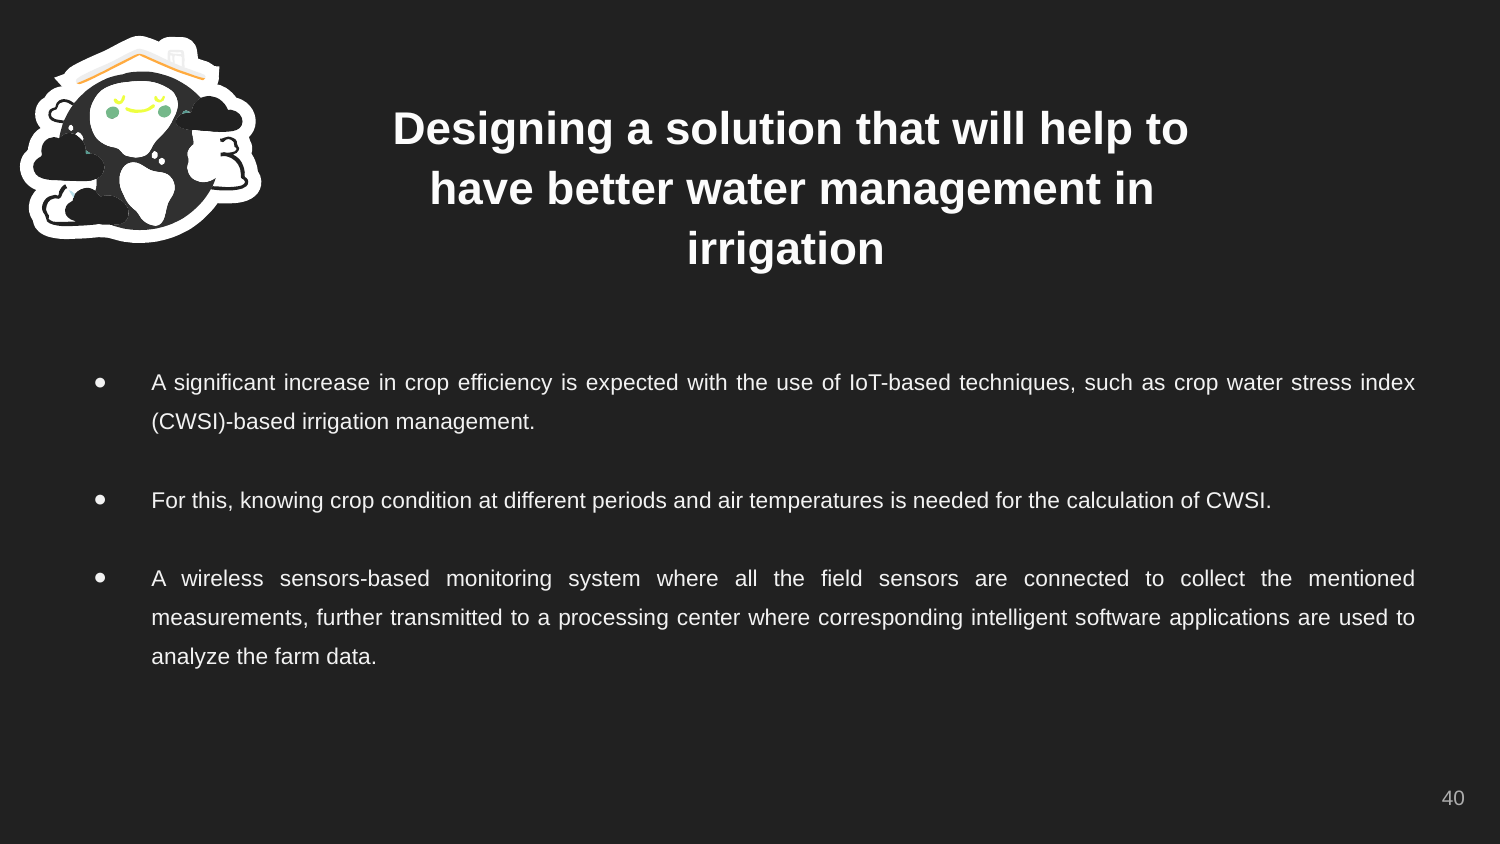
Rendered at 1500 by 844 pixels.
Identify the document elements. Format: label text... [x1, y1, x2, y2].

slide_number ‹#› [1389, 764, 1480, 830]
title A significant increase in crop efficiency is expected with the use of IoT-based techniques, such as crop water stress index (CWSI)-based irrigation management. For this, knowing crop condition at different periods and air temperatures is needed for the calculation of CWSI. A wireless sensors-based monitoring system where all the field sensors are connected to collect the mentioned measurements, further transmitted to a processing center where corresponding intelligent software applications are used to analyze the farm data. [71, 341, 1434, 686]
subtitle Designing a solution that will help to have better water management in irrigation [322, 77, 1258, 310]
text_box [17, 35, 262, 244]
